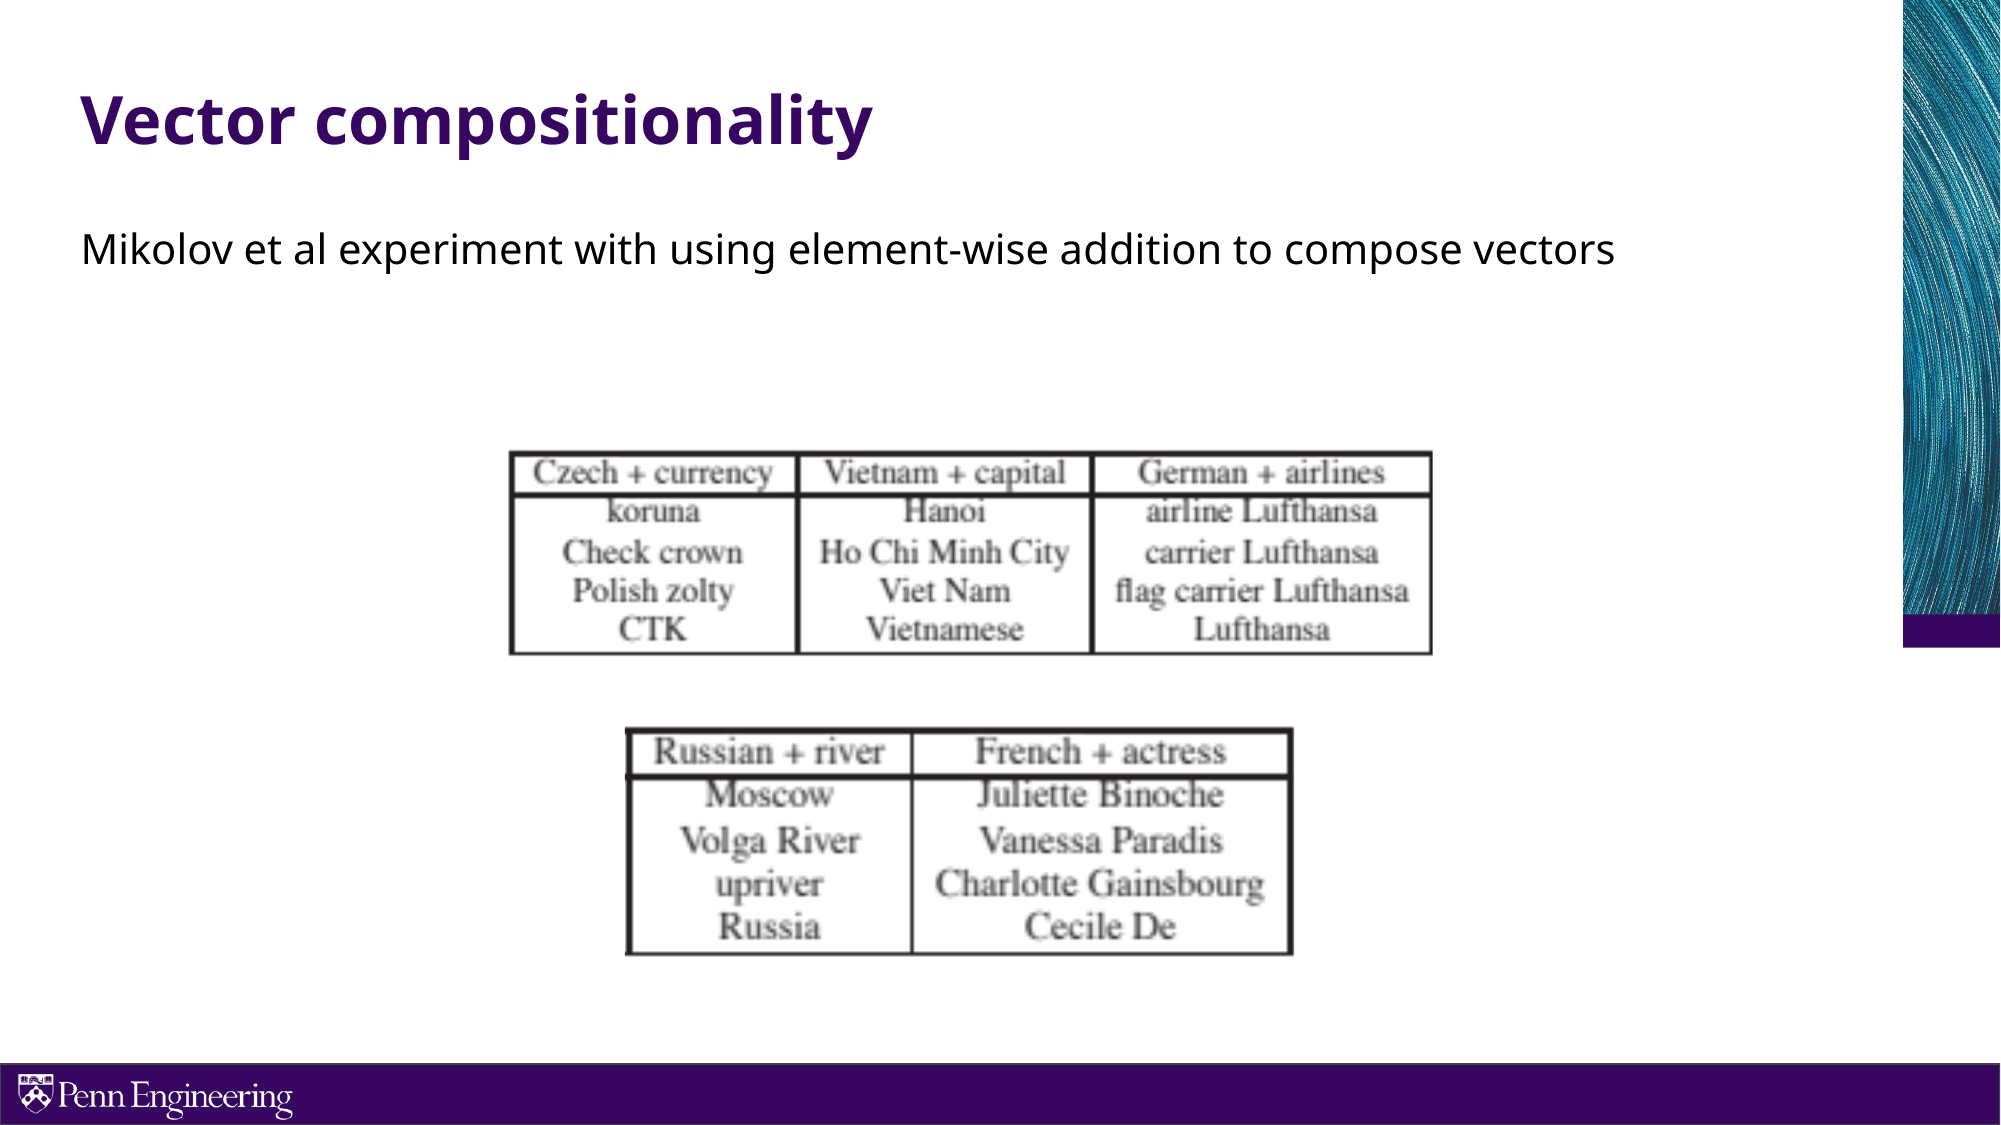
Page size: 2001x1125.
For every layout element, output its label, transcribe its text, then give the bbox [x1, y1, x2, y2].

picture [1903, 523, 1914, 546]
picture [1971, 53, 1979, 64]
picture [1916, 342, 1921, 352]
list Mikolov et al experiment with using element-wise addition to compose vectors [65, 221, 1791, 1008]
picture [1949, 13, 1955, 20]
picture [624, 712, 1295, 963]
picture [1989, 0, 2001, 13]
title Vector compositionality [65, 59, 1863, 187]
picture [8, 1066, 301, 1123]
picture [487, 437, 1433, 662]
picture [1903, 310, 1915, 339]
picture [1962, 39, 1970, 47]
picture [1903, 341, 1915, 350]
picture [1903, 0, 2001, 618]
picture [1906, 362, 1912, 370]
picture [1913, 321, 1917, 333]
picture [1908, 277, 1920, 293]
picture [1903, 374, 1908, 384]
